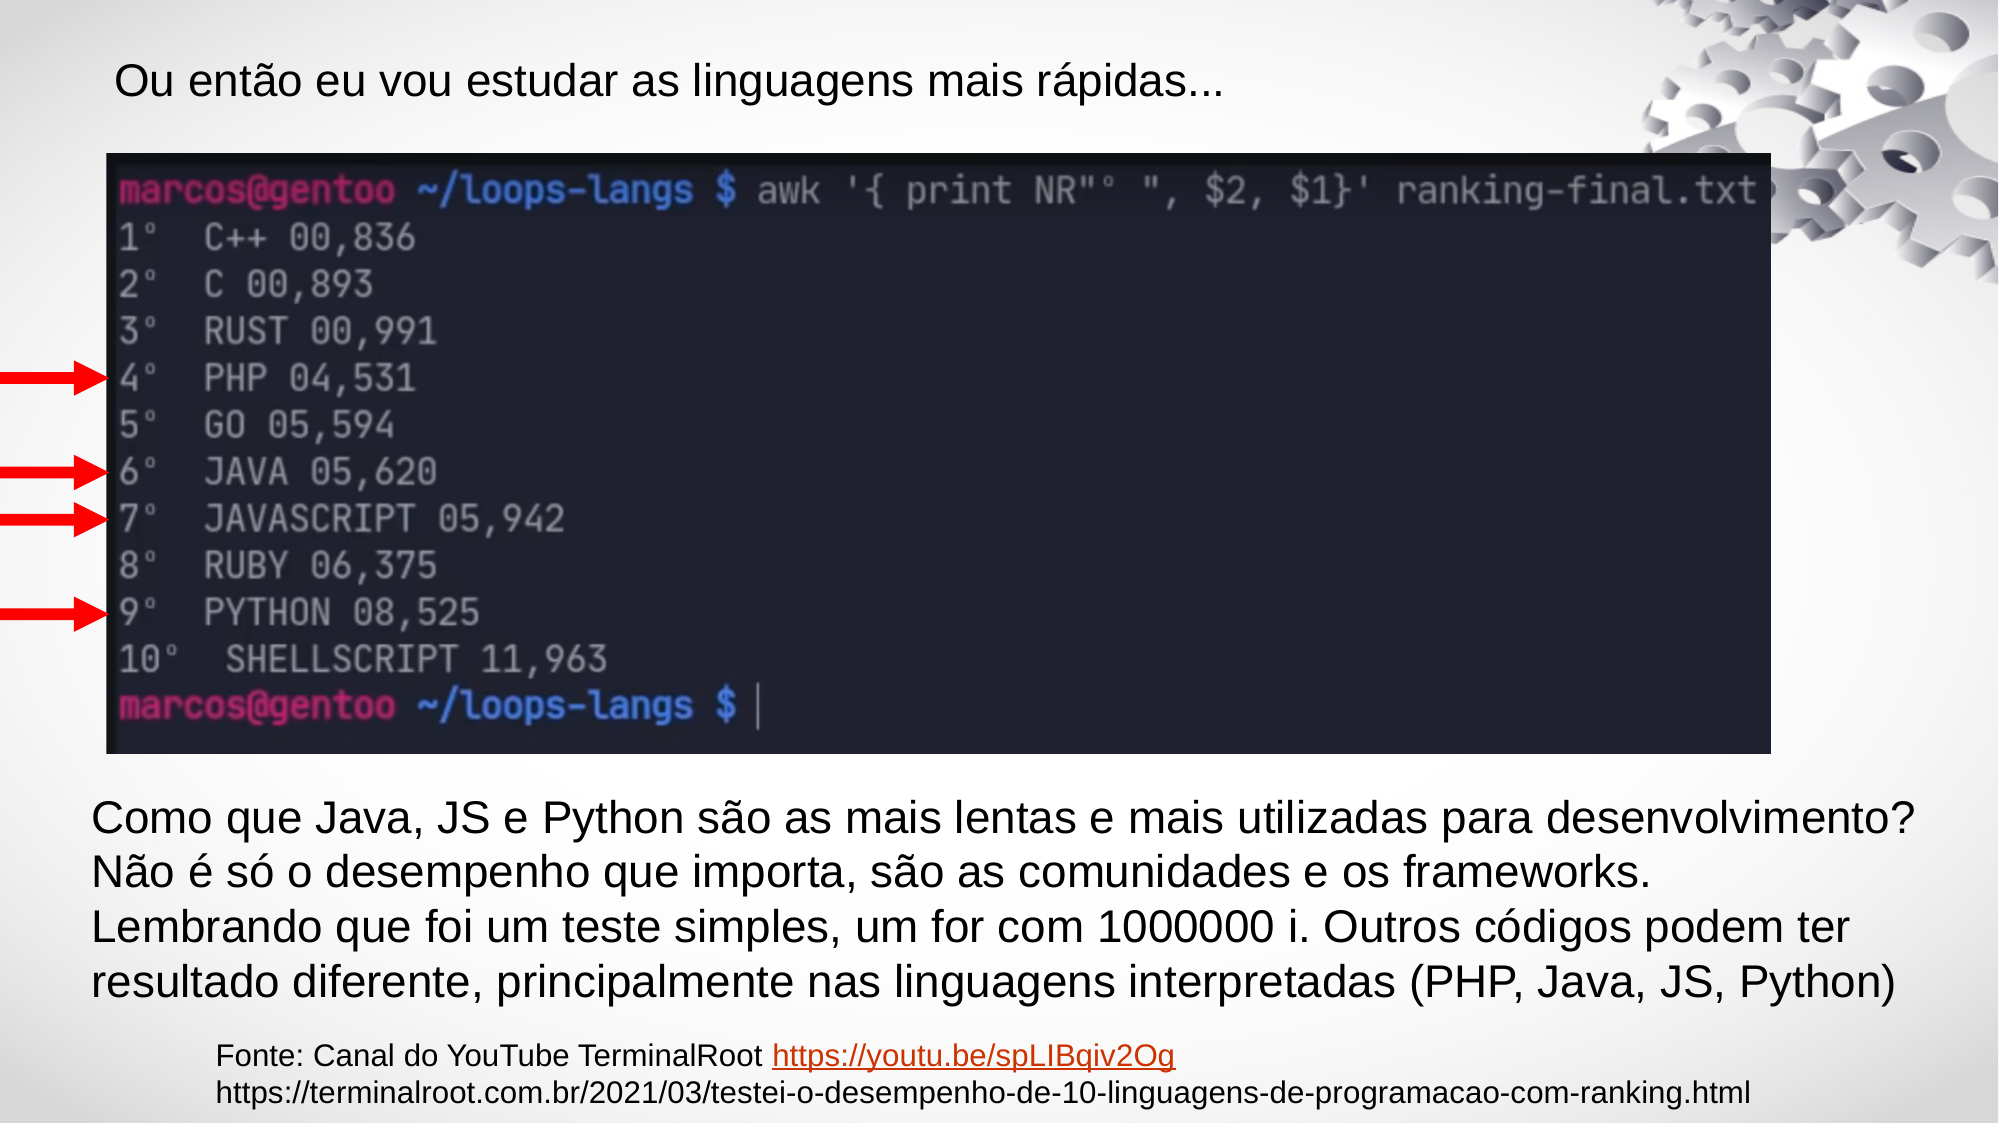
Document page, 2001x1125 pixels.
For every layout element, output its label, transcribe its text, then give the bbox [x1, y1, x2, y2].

text_box [0, 371, 99, 385]
text_box [0, 466, 99, 479]
text_box [0, 608, 99, 621]
text_box Fonte: Canal do YouTube TerminalRoot https://youtu.be/spLIBqiv2Og https://terminalroot.com.br/2021/03/testei-o-desempenho-de-10-linguagens-de-programacao-com-ranking.html [200, 1027, 1783, 1091]
text_box Ou então eu vou estudar as linguagens mais rápidas... [99, 31, 1898, 125]
text_box [0, 513, 99, 526]
text_box Como que Java, JS e Python são as mais lentas e mais utilizadas para desenvolvimento? Não é só o desempenho que importa, são as comunidades e os frameworks. Lembrando que foi um teste simples, um for com 1000000 i. Outros códigos podem ter resultado diferente, principalmente nas linguagens interpretadas (PHP, Java, JS, Python) [76, 779, 1942, 1015]
picture [0, 0, 1999, 1123]
